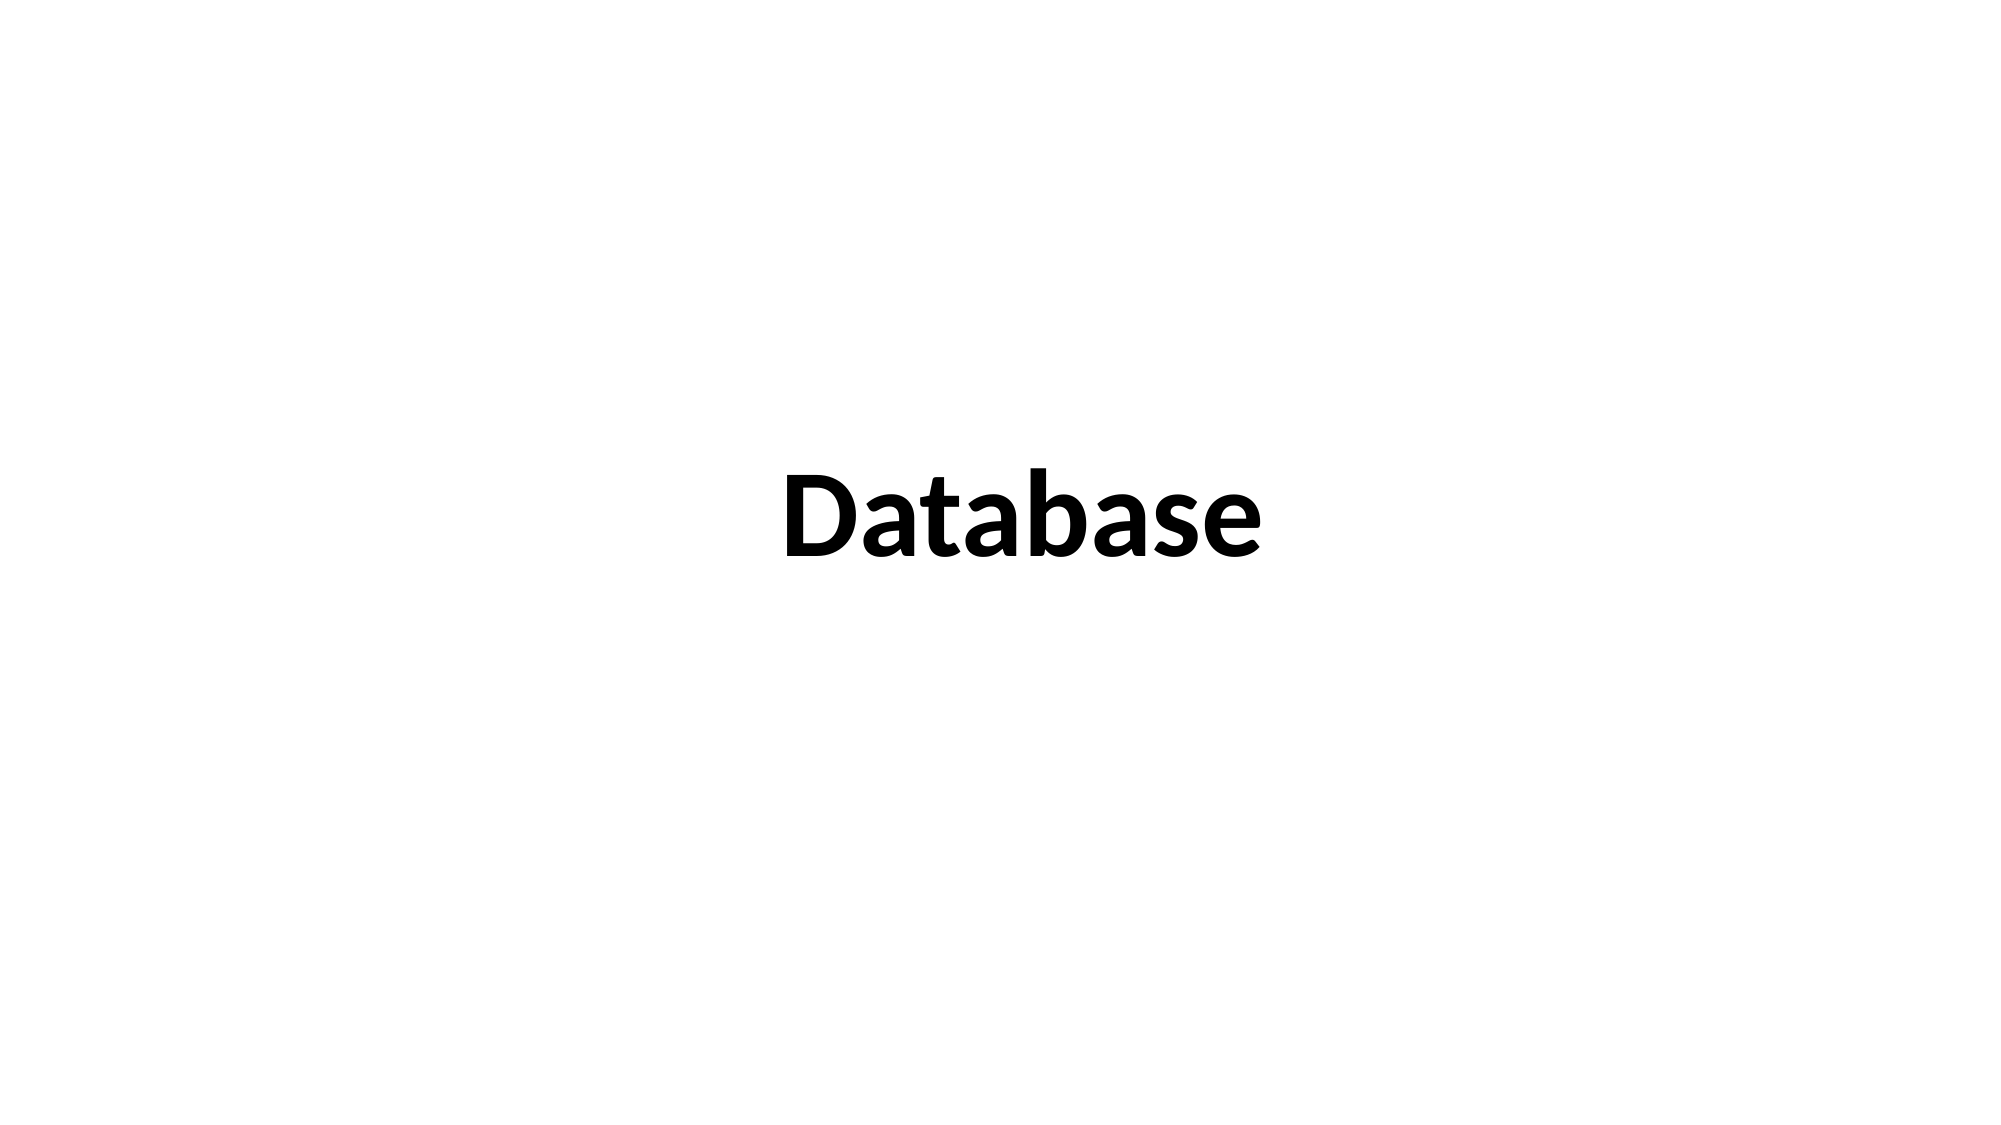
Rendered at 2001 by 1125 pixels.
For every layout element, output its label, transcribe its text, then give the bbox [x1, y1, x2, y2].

list Database [160, 440, 1886, 628]
